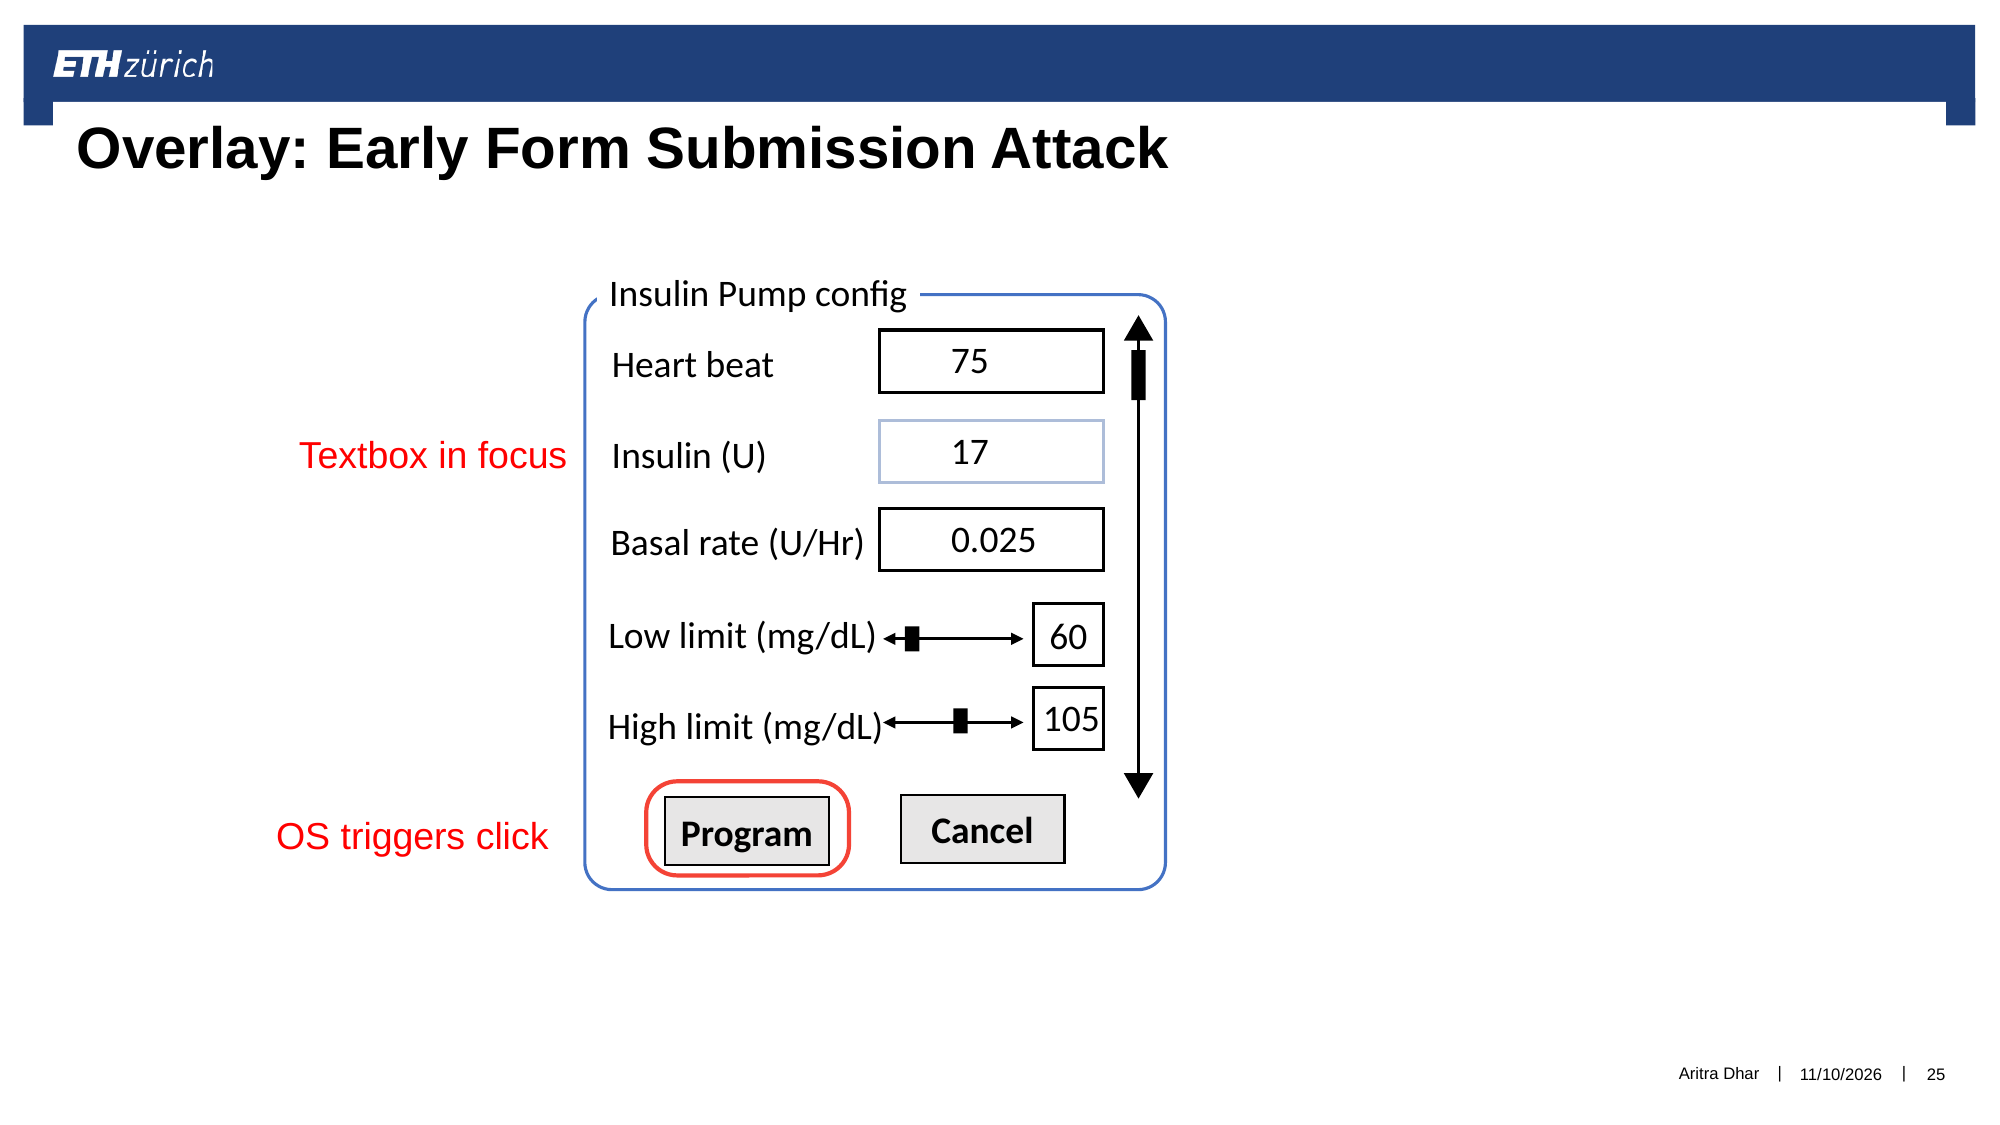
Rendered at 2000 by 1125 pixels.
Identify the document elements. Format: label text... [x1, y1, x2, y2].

title Overlay: Early Form Submission Attack [53, 101, 1946, 262]
text_box Textbox in focus [284, 423, 579, 484]
footer Aritra Dhar [999, 1034, 1760, 1111]
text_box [584, 261, 1166, 890]
text_box OS triggers click [261, 804, 579, 865]
slide_number 25 [1906, 1034, 1966, 1112]
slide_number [1790, 1034, 1892, 1112]
